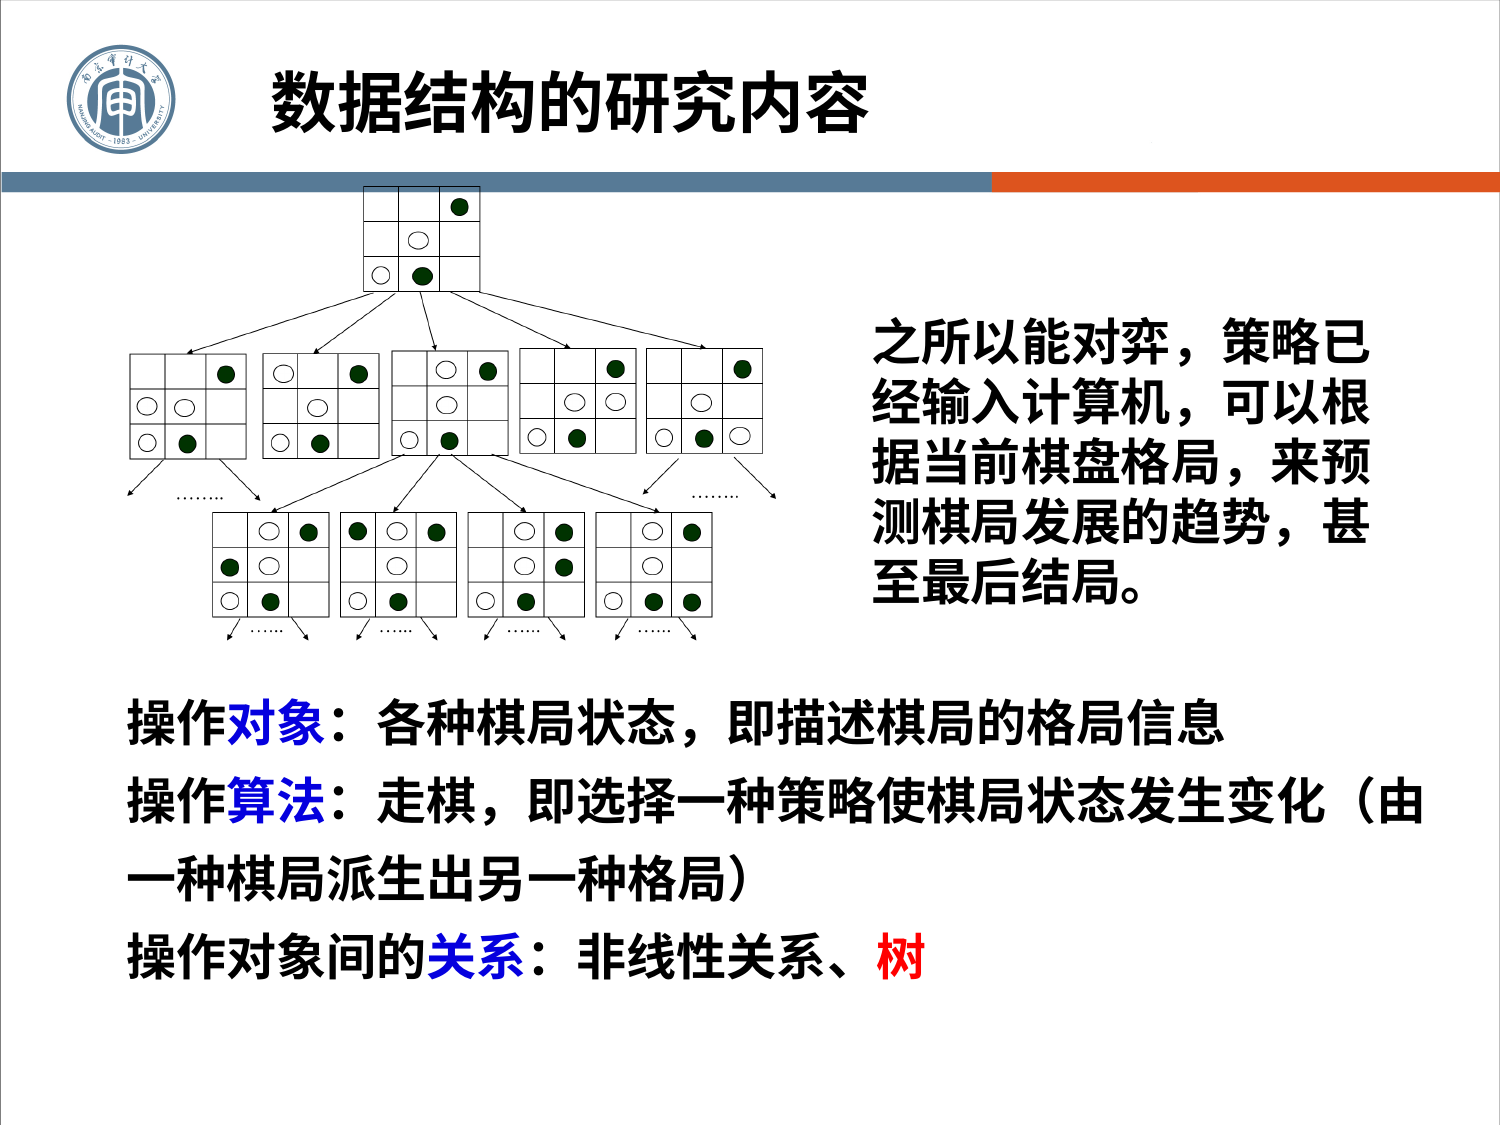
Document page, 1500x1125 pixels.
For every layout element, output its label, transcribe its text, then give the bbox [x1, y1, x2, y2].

picture [0, 0, 1500, 1125]
text_box 数据结构的研究内容 [255, 53, 1166, 148]
text_box 之所以能对弈，策略已经输入计算机，可以根据当前棋盘格局，来预测棋局发展的趋势，甚至最后结局。 [856, 303, 1419, 619]
text_box 操作对象：各种棋局状态，即描述棋局的格局信息 操作算法：走棋，即选择一种策略使棋局状态发生变化（由一种棋局派生出另一种格局） 操作对象间的关系：非线性关系、树 [112, 666, 1456, 993]
